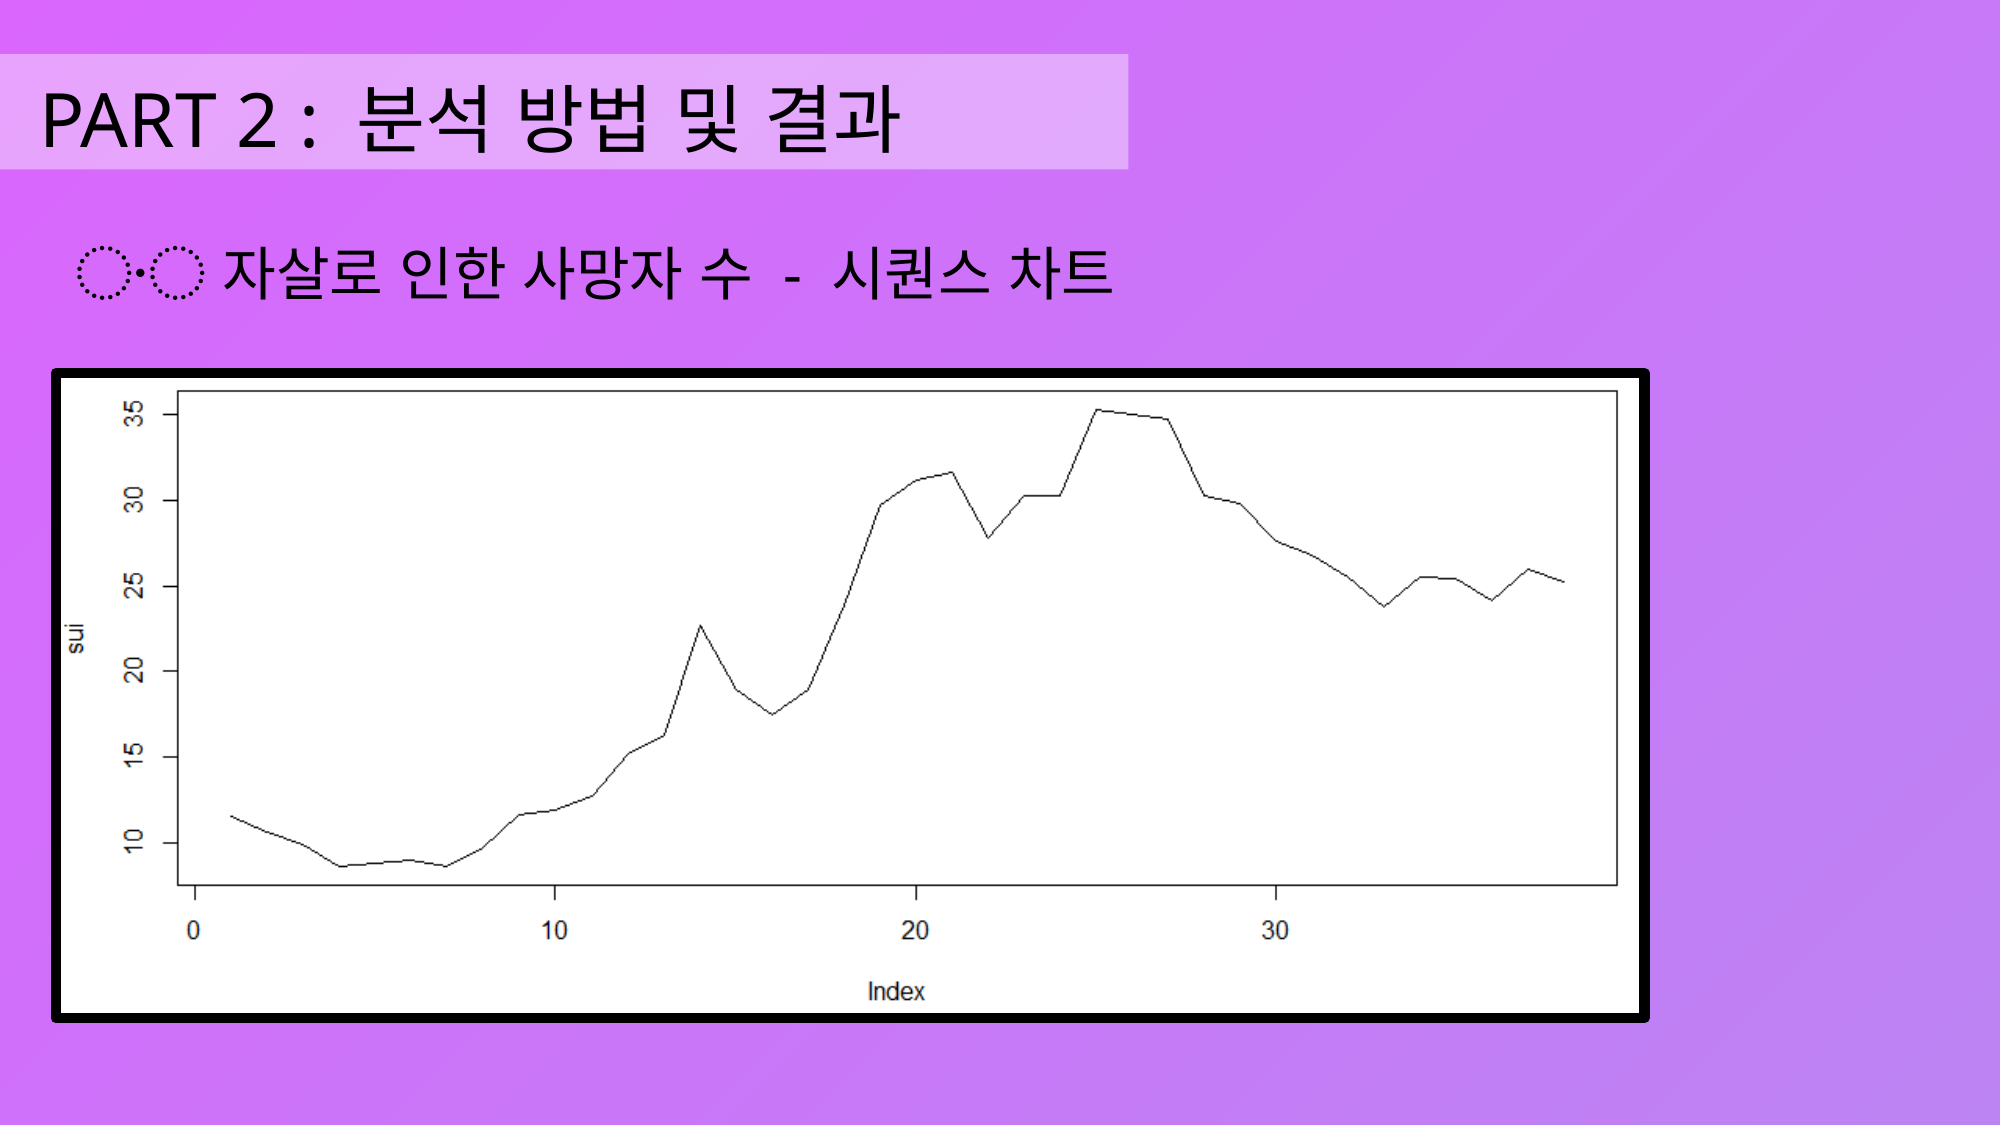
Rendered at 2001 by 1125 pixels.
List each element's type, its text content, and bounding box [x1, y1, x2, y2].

title PART 2 : 분석 방법 및 결과 [24, 54, 1797, 192]
text_box 〮 자살로 인한 사망자 수 - 시퀀스 차트 [60, 229, 1828, 315]
picture [60, 378, 1640, 1013]
